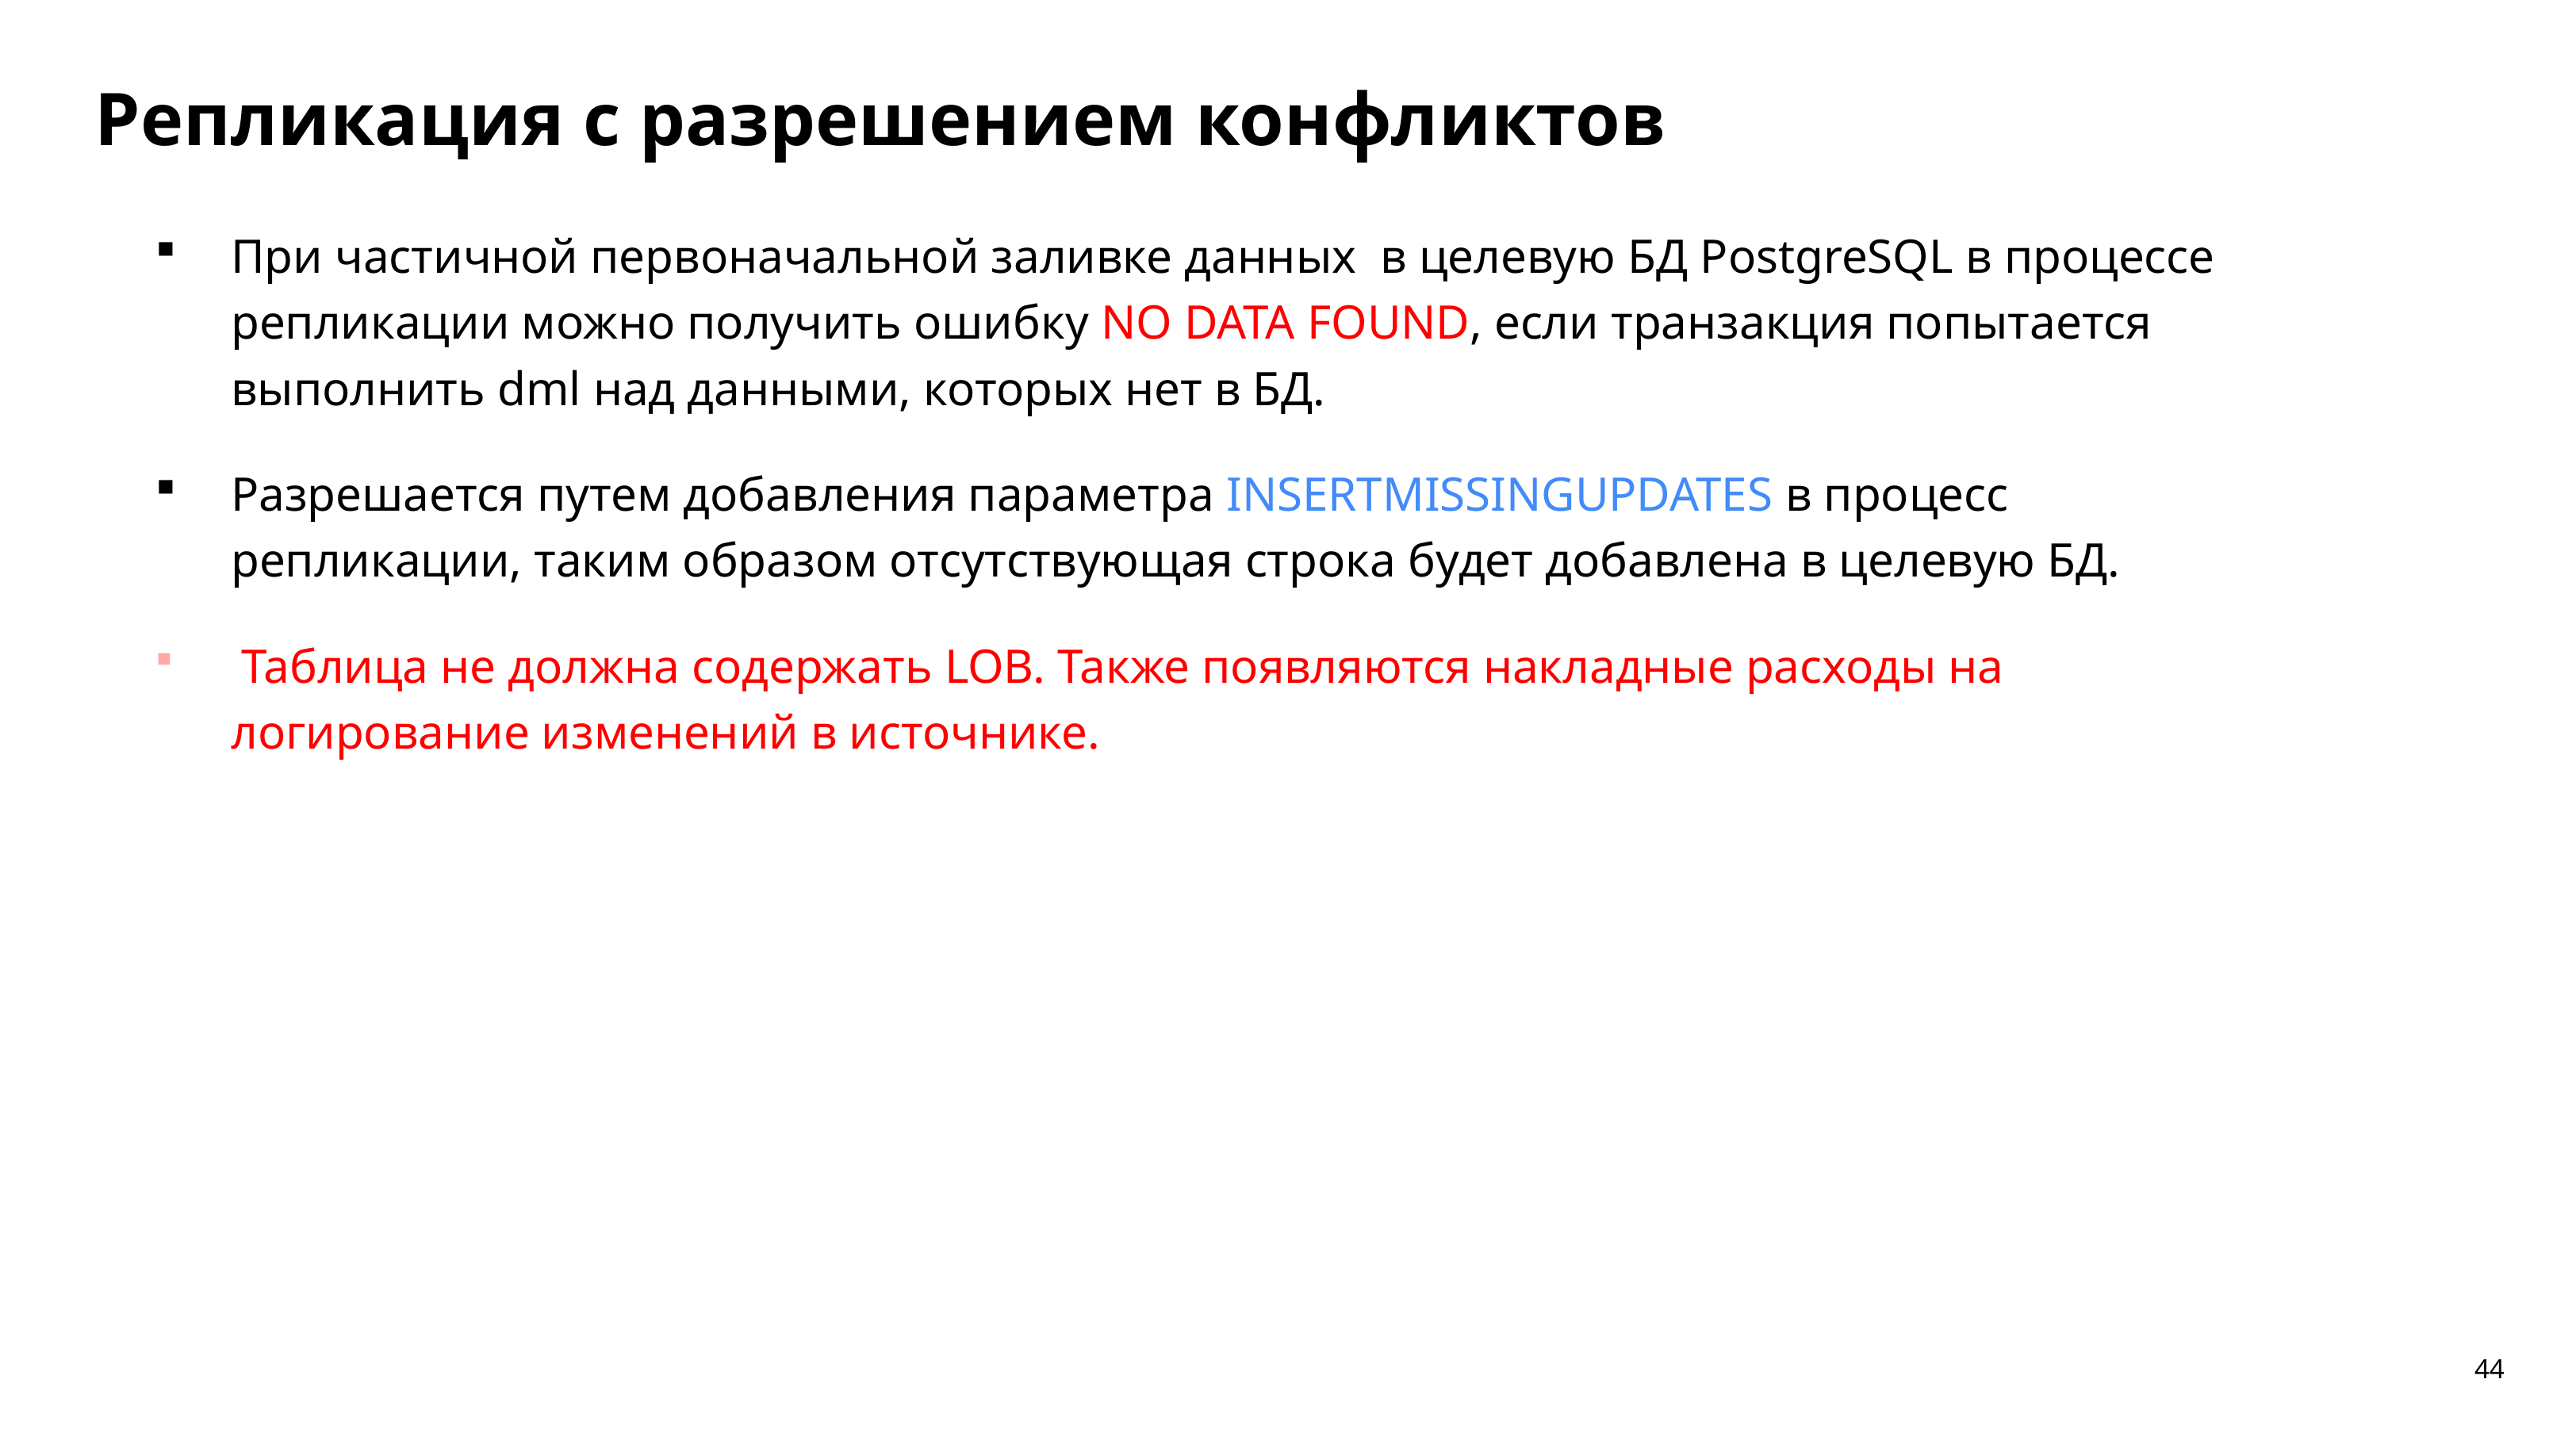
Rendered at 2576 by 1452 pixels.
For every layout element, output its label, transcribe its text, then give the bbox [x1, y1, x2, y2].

text_box При частичной первоначальной заливке данных в целевую БД PostgreSQL в процессе репликации можно получить ошибку NO DATA FOUND, если транзакция попытается выполнить dml над данными, которых нет в БД. Разрешается путем добавления параметра INSERTMISSINGUPDATES в процесс репликации, таким образом отсутствующая строка будет добавлена в целевую БД. Таблица не должна содержать LOB. Также появляются накладные расходы на логирование изменений в источнике. [155, 216, 2270, 759]
text_box Репликация с разрешением конфликтов [93, 73, 2141, 161]
slide_number 44 [2377, 1342, 2517, 1398]
